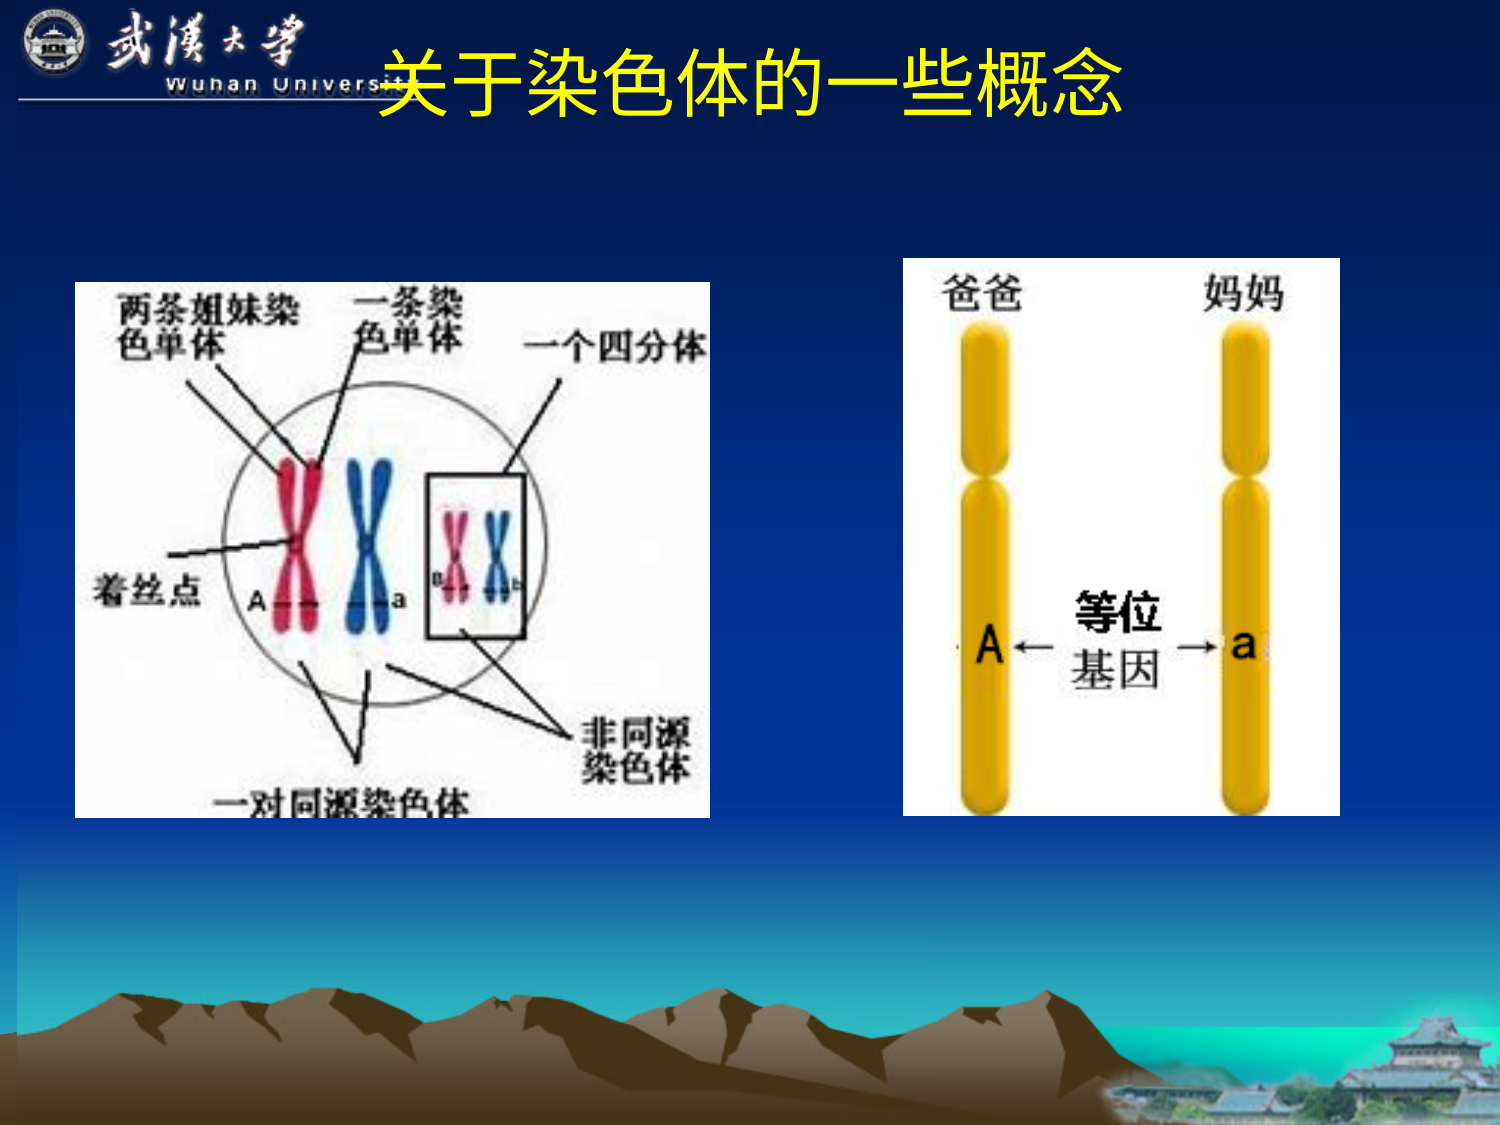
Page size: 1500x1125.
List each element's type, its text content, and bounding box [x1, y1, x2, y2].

picture [17, 4, 1500, 1125]
title 关于染色体的一些概念 [74, 0, 1426, 176]
